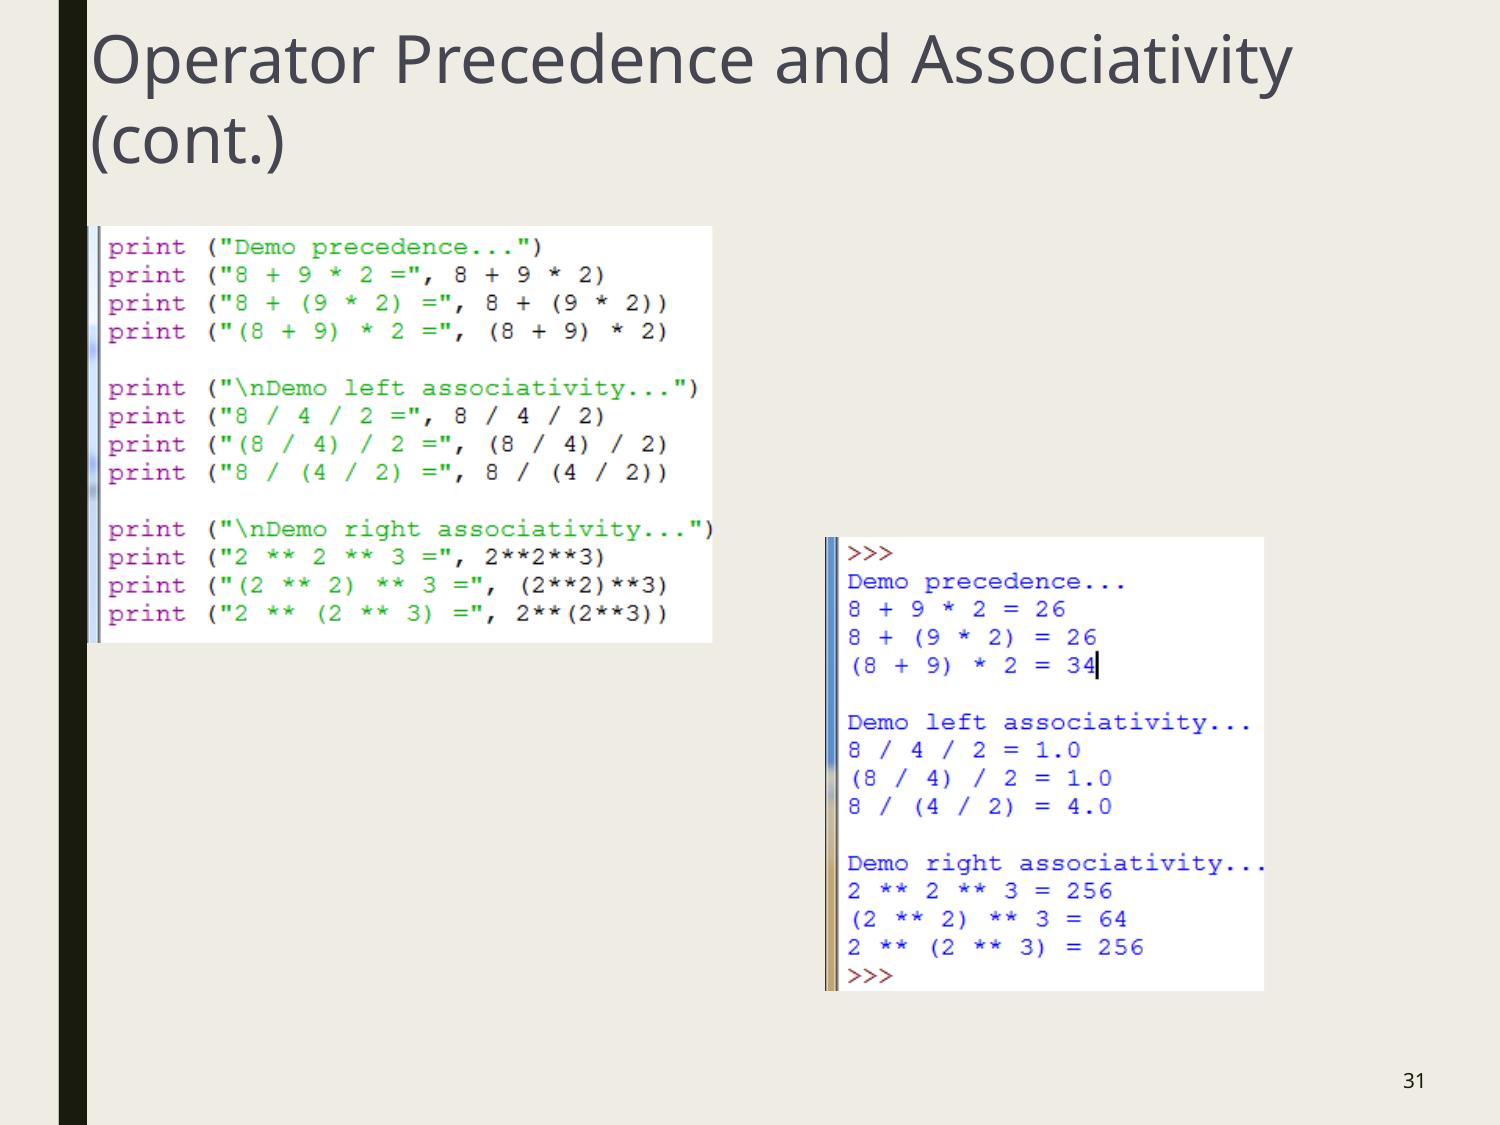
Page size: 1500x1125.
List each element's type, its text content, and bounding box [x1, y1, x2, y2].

slide_number 31 [1101, 753, 1427, 1125]
title Operator Precedence and Associativity (cont.) [87, 14, 1342, 205]
text_box [825, 537, 1265, 991]
text_box [87, 226, 713, 643]
